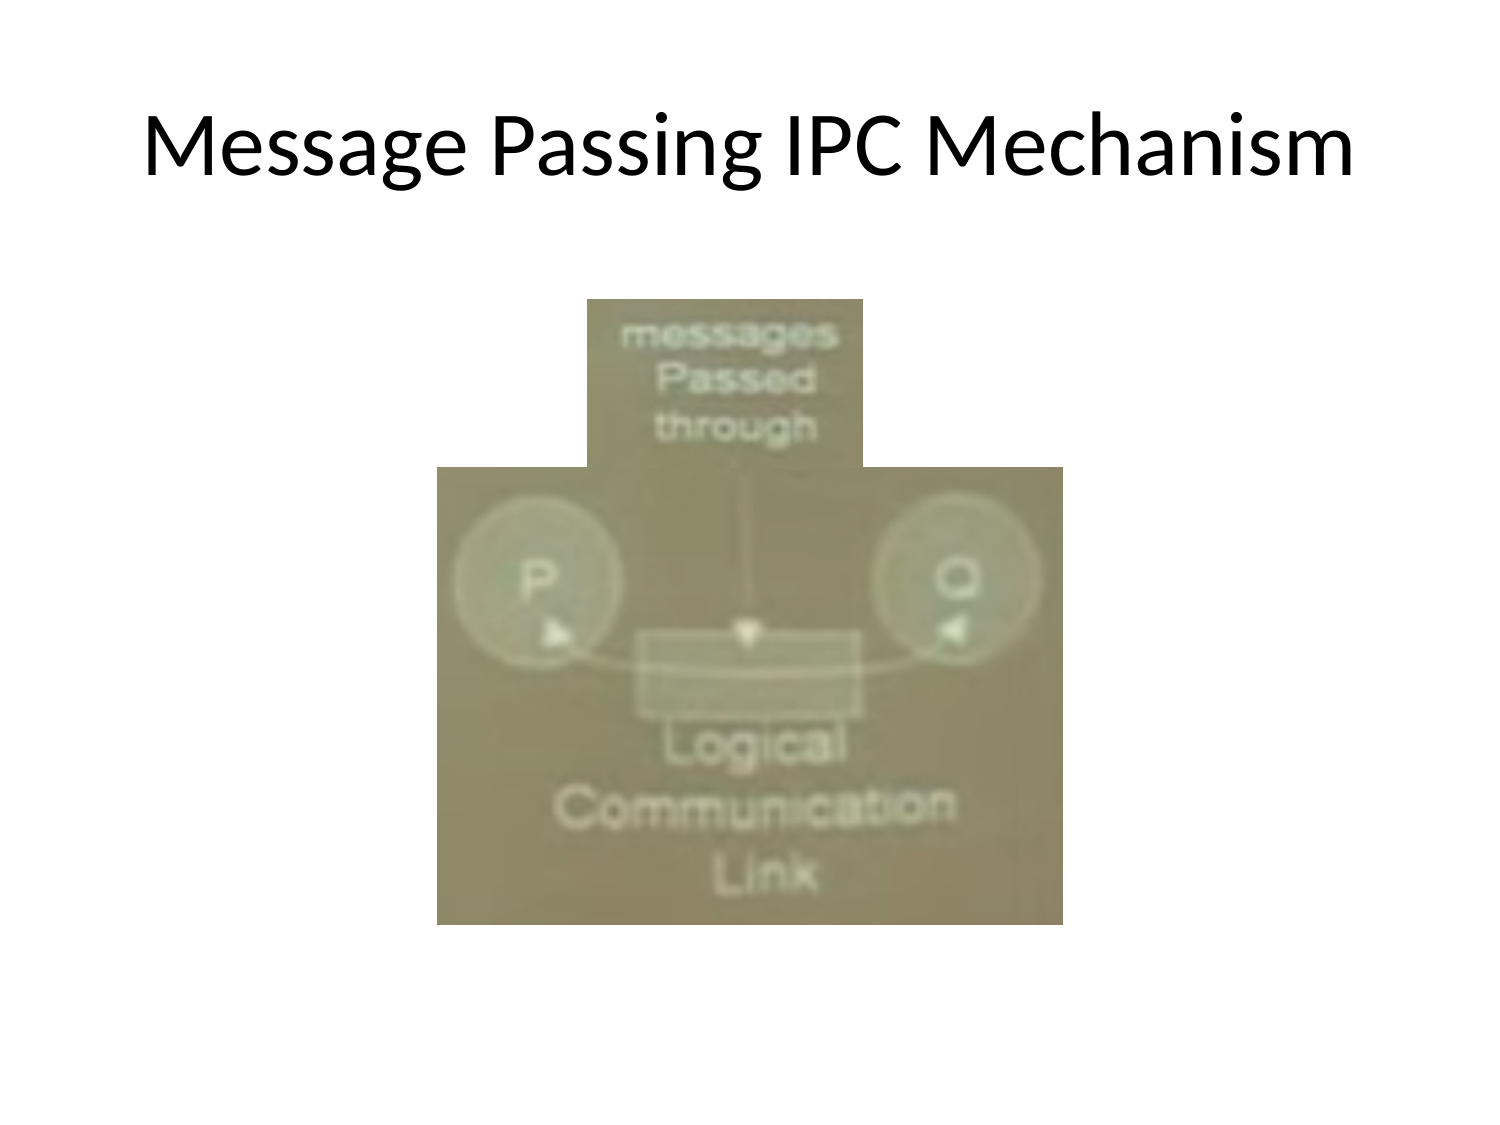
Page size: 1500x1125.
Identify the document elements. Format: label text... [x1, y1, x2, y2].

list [437, 466, 1063, 926]
picture [587, 299, 863, 468]
title Message Passing IPC Mechanism [75, 45, 1425, 233]
